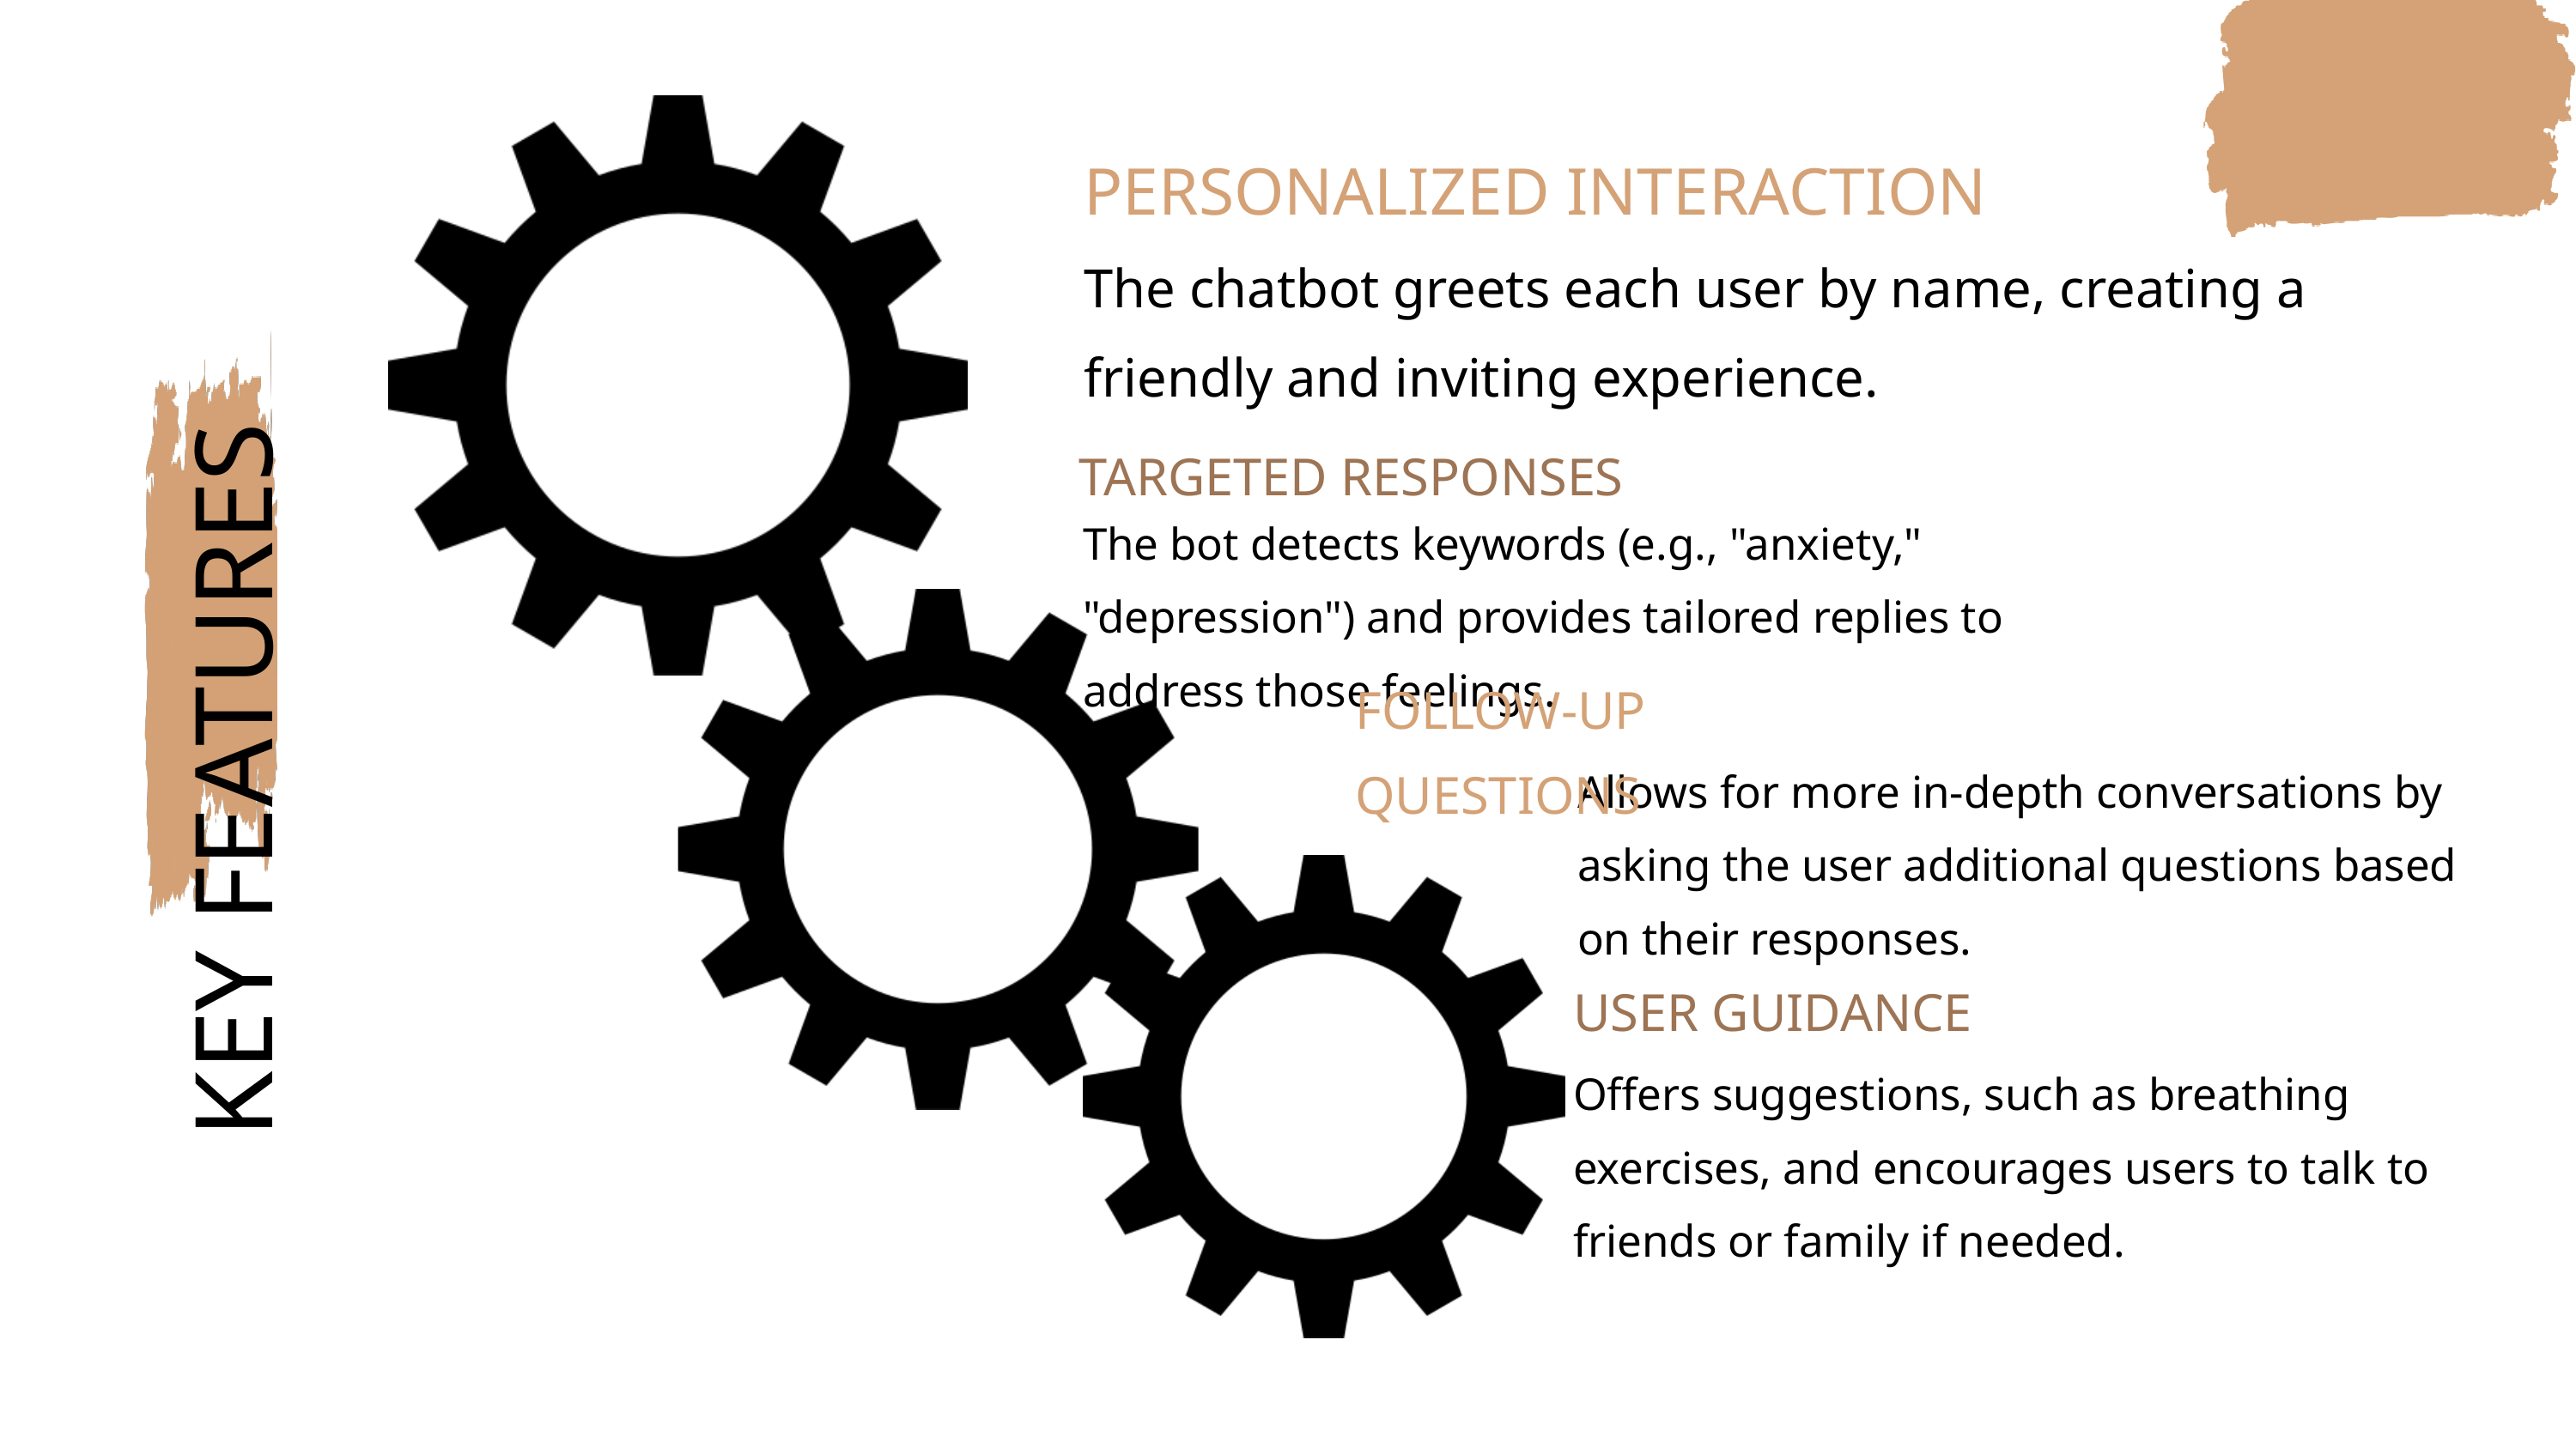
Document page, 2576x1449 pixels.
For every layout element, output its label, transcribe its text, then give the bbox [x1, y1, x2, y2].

text_box The bot detects keywords (e.g., "anxiety," "depression") and provides tailored replies to address those feelings. [1082, 494, 2147, 790]
text_box USER GUIDANCE [1573, 956, 2316, 1042]
text_box [677, 589, 1199, 1110]
text_box [2203, 0, 2576, 237]
text_box Allows for more in-depth conversations by asking the user additional questions based on their responses. [1577, 743, 2494, 1038]
text_box KEY FEATURES [149, 237, 295, 1324]
text_box TARGETED RESPONSES [1078, 421, 1822, 506]
text_box The chatbot greets each user by name, creating a friendly and inviting experience. [1084, 230, 2353, 408]
text_box PERSONALIZED INTERACTION [1084, 119, 2077, 228]
text_box [388, 95, 969, 676]
text_box Offers suggestions, such as breathing exercises, and encourages users to talk to friends or family if needed. [1573, 1046, 2476, 1340]
text_box FOLLOW-UP QUESTIONS [1355, 653, 1945, 825]
text_box [1082, 855, 1565, 1338]
text_box [144, 330, 149, 918]
